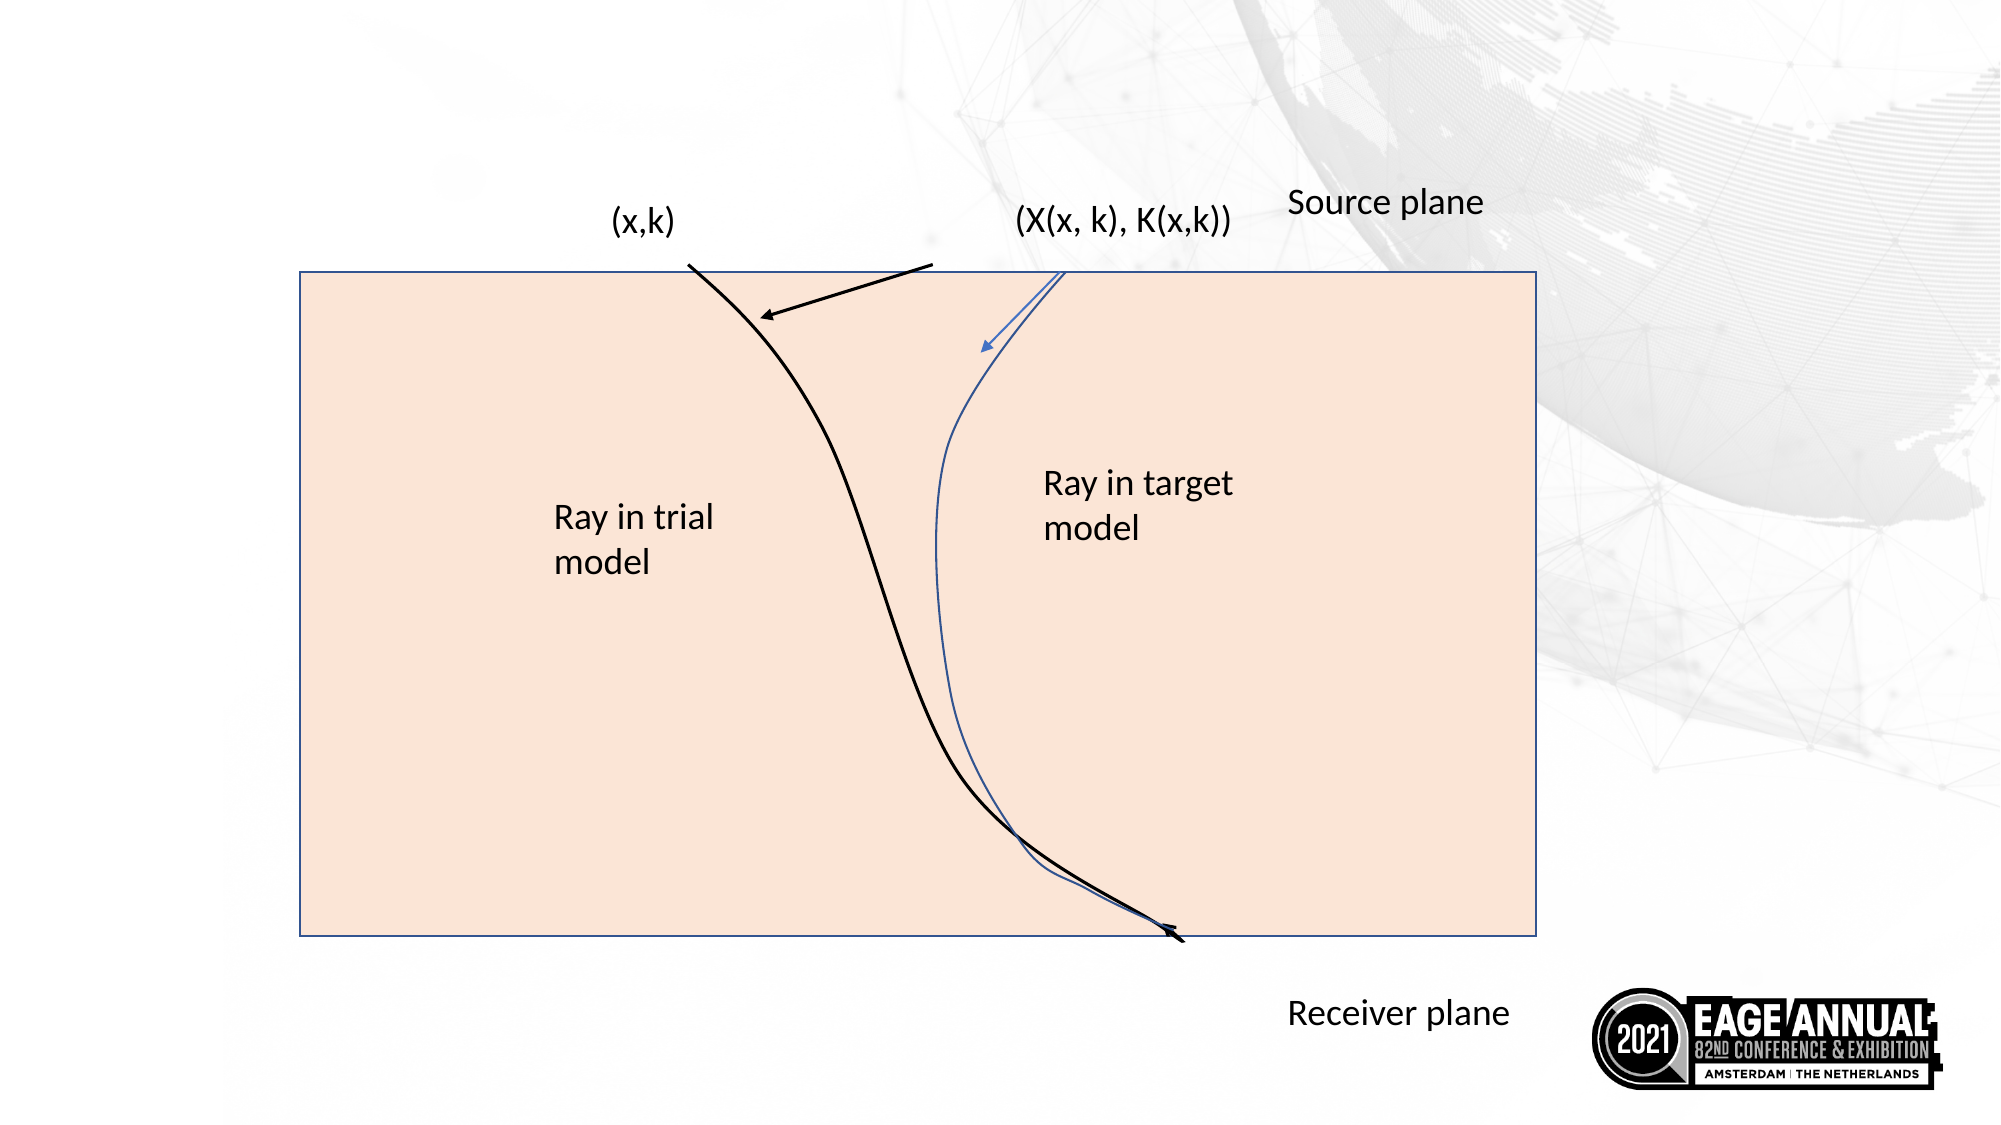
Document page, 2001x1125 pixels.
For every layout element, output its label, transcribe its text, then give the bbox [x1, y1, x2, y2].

text_box [935, 270, 1175, 932]
text_box [299, 271, 1166, 937]
text_box (X(x, k), K(x,k)) [999, 187, 1273, 248]
text_box [1067, 271, 1537, 937]
text_box [1152, 923, 1186, 943]
text_box Receiver plane [1272, 981, 1604, 1041]
text_box Source plane [1272, 169, 1604, 230]
picture [0, 0, 2001, 1125]
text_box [688, 264, 761, 319]
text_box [980, 271, 1061, 353]
text_box Ray in target model [1028, 451, 1273, 556]
text_box Ray in trial model [539, 484, 777, 590]
text_box (x,k) [595, 188, 742, 249]
text_box [727, 319, 1015, 837]
